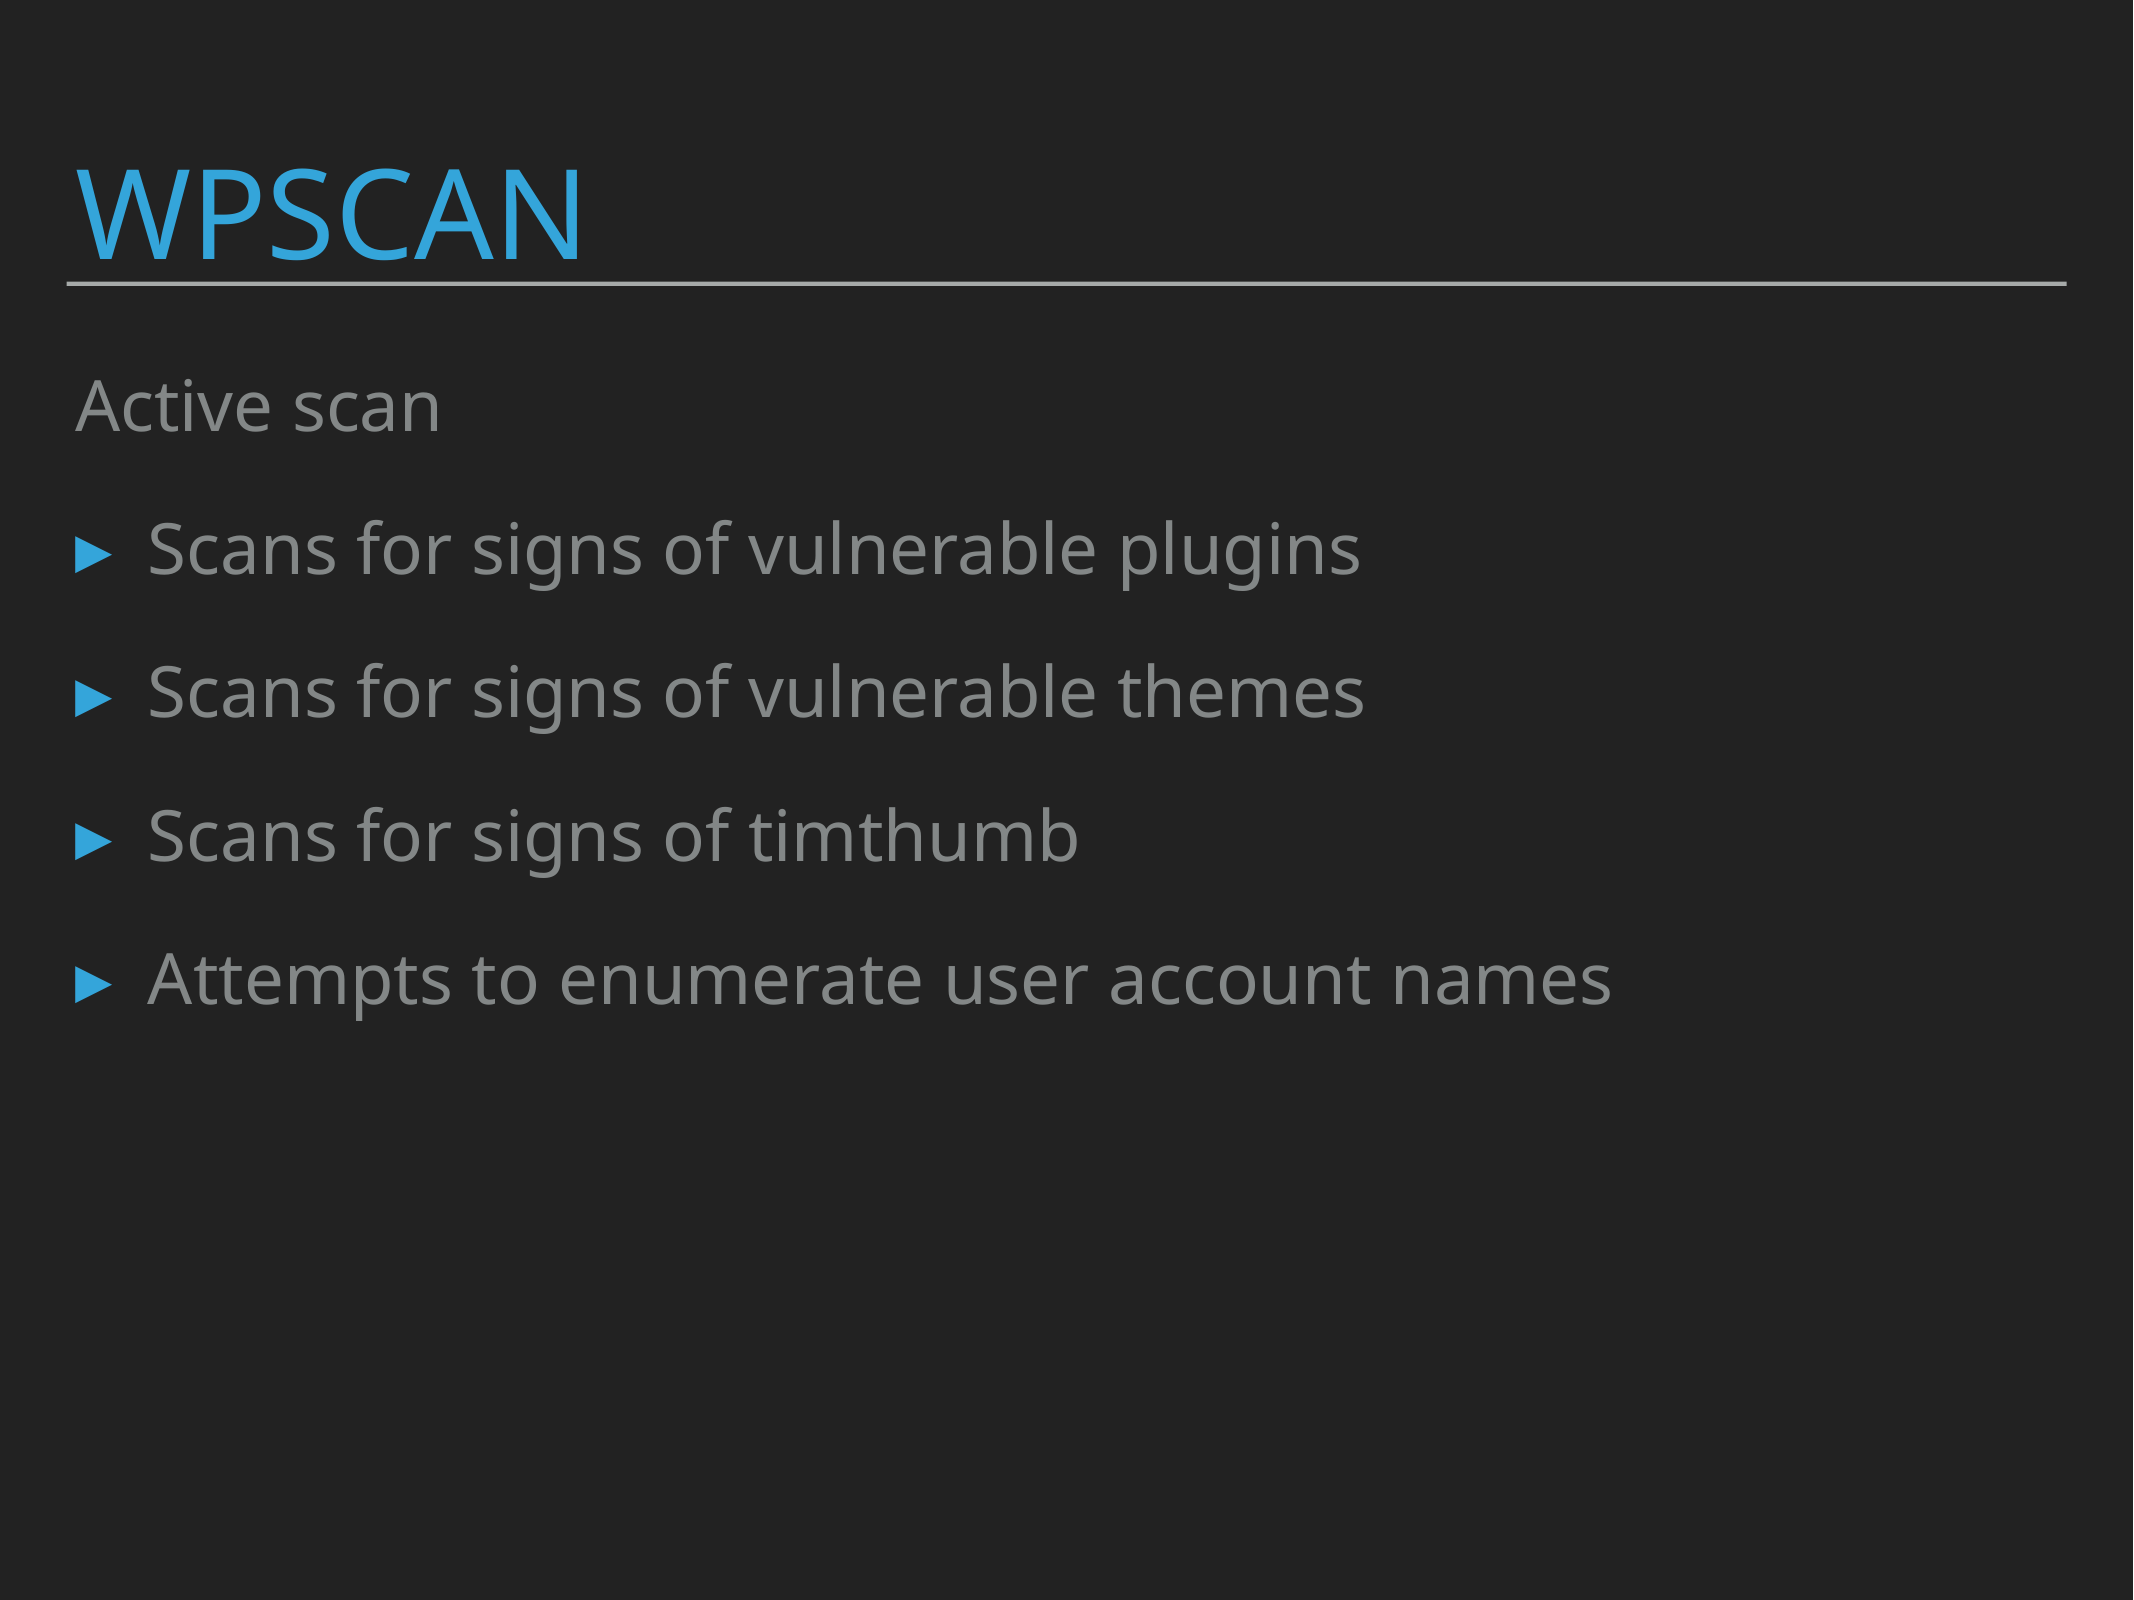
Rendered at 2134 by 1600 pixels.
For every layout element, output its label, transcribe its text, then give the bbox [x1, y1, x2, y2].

title WpScan [66, 154, 2068, 310]
list Active scan Scans for signs of vulnerable plugins Scans for signs of vulnerable themes Scans for signs of timthumb Attempts to enumerate user account names [66, 351, 2068, 1355]
